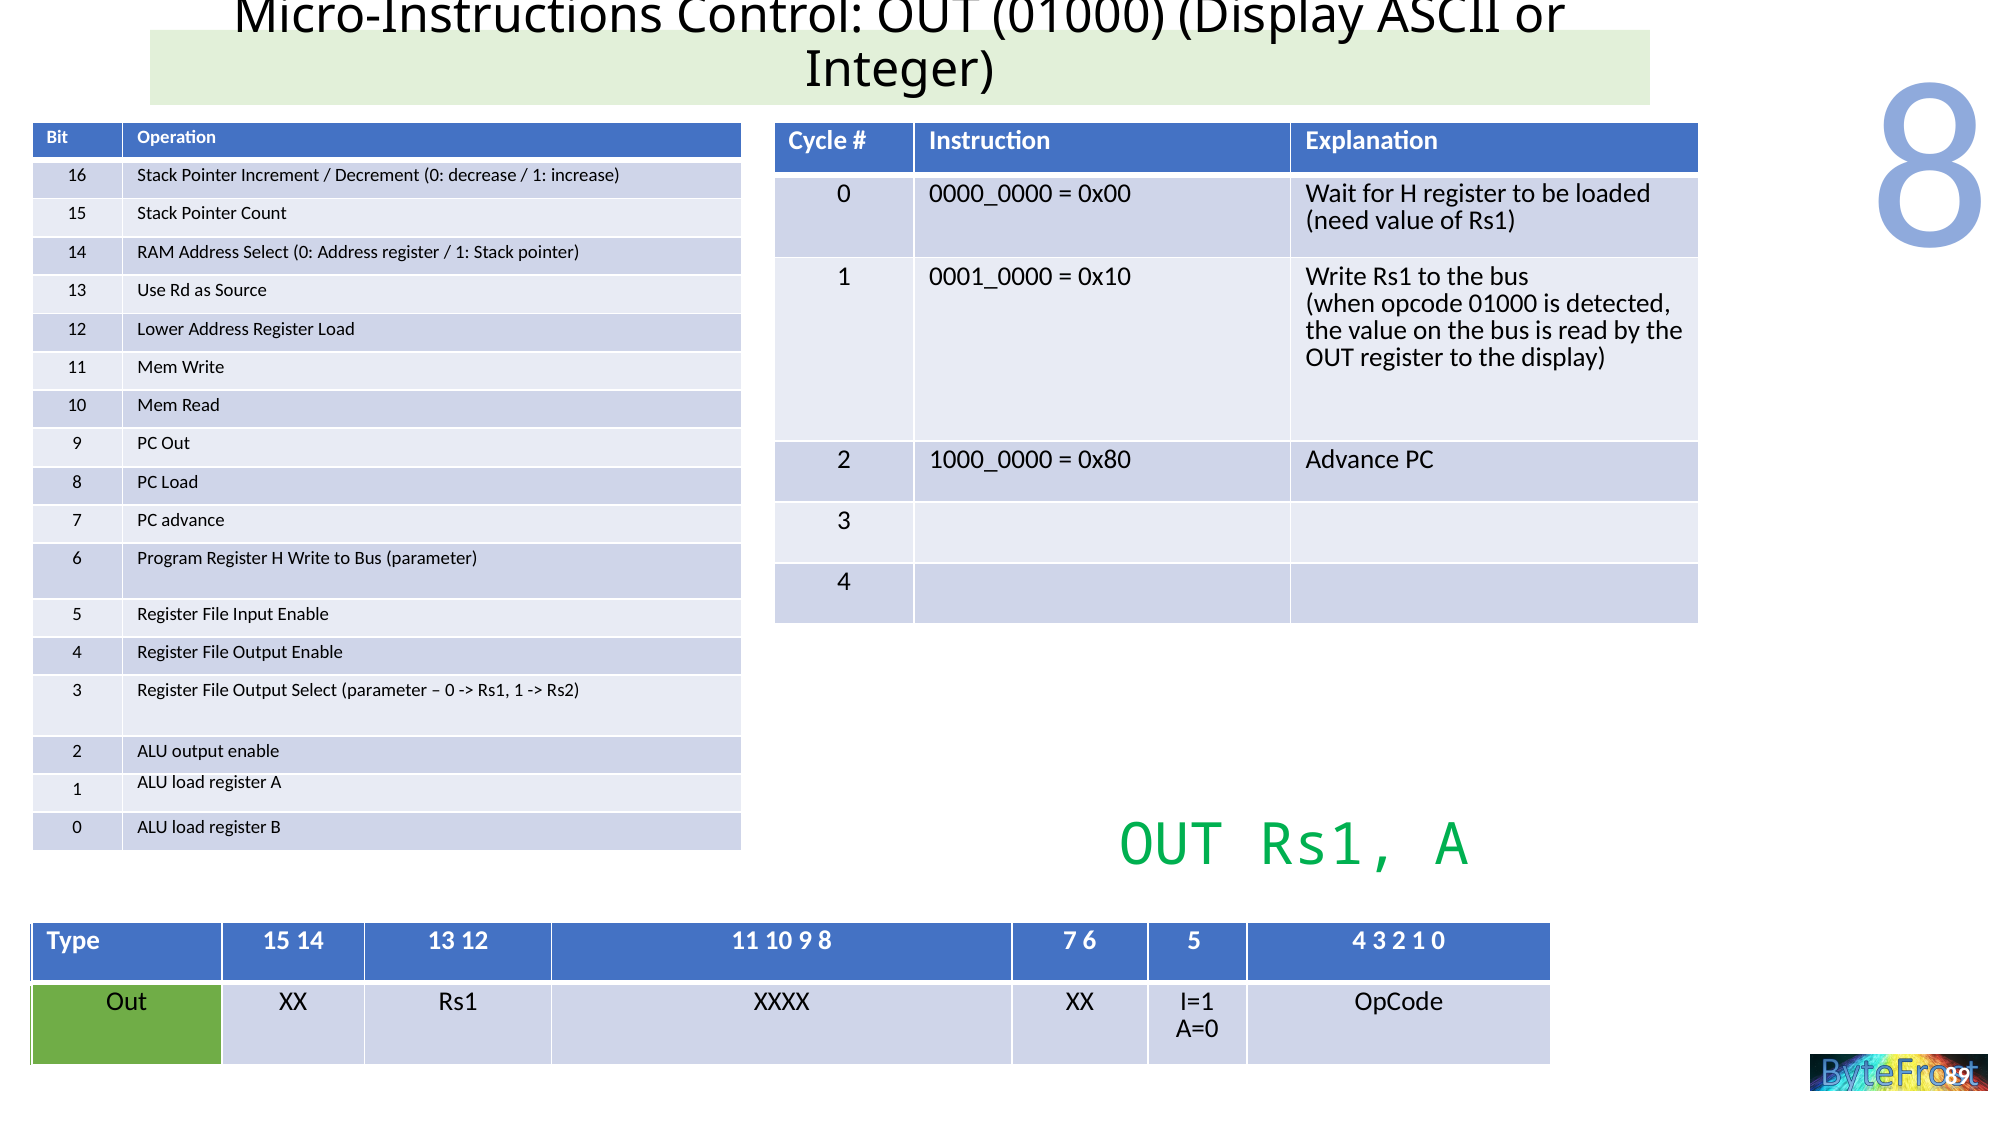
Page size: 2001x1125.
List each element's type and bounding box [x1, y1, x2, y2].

table_cell [123, 314, 741, 351]
table_cell [775, 503, 913, 562]
table_cell [123, 676, 741, 735]
table_cell [552, 985, 1011, 1064]
table_cell [123, 429, 741, 466]
table_cell [33, 676, 122, 735]
table_cell [33, 985, 221, 1064]
table_cell [1291, 442, 1698, 501]
table_cell [123, 163, 741, 198]
table_cell [123, 238, 741, 274]
table_header [123, 123, 741, 157]
table_cell [33, 813, 122, 850]
text_box [1535, 1044, 1986, 1105]
table_cell [1248, 985, 1550, 1064]
picture [1810, 1054, 1988, 1091]
table_cell [123, 600, 741, 636]
table_cell [123, 737, 741, 773]
table_cell [123, 353, 741, 389]
table_cell [223, 985, 364, 1064]
table_cell [33, 353, 122, 389]
table_cell [33, 544, 122, 598]
table_cell [123, 775, 741, 811]
table_cell [33, 468, 122, 504]
table_cell [1013, 985, 1147, 1064]
table_header [1248, 923, 1550, 980]
table_header [552, 923, 1011, 980]
table_cell [365, 985, 551, 1064]
table_cell [915, 564, 1290, 623]
table_cell [775, 442, 913, 501]
table_cell [33, 600, 122, 636]
text_box [1855, 0, 2000, 303]
table_cell [33, 314, 122, 351]
table_cell [123, 506, 741, 542]
table_cell [33, 238, 122, 274]
table_cell [123, 638, 741, 674]
table_header [1291, 123, 1698, 172]
table_cell [915, 442, 1290, 501]
table_cell [33, 638, 122, 674]
title [150, 29, 1650, 105]
table_cell [1149, 985, 1246, 1064]
table_cell [33, 737, 122, 773]
table_cell [1291, 503, 1698, 562]
table_cell [915, 503, 1290, 562]
table_cell [33, 163, 122, 198]
table_cell [33, 775, 122, 811]
table_cell [1291, 178, 1698, 257]
table_cell [33, 199, 122, 236]
table_cell [1291, 258, 1698, 440]
table_cell [33, 391, 122, 427]
table_header [775, 123, 913, 172]
table_cell [123, 544, 741, 598]
table_cell [775, 178, 913, 257]
table_cell [123, 199, 741, 236]
table_cell [915, 258, 1290, 440]
table_header [223, 923, 364, 980]
table_cell [33, 429, 122, 466]
table_cell [775, 258, 913, 440]
table_cell [123, 813, 741, 850]
table_cell [33, 276, 122, 313]
table_header [365, 923, 551, 980]
table_header [1149, 923, 1246, 980]
table_cell [1291, 564, 1698, 623]
table_cell [123, 391, 741, 427]
table_cell [33, 506, 122, 542]
table_cell [775, 564, 913, 623]
table_cell [915, 178, 1290, 257]
table_cell [123, 468, 741, 504]
table_cell [123, 276, 741, 313]
table_header [915, 123, 1290, 172]
table_header [33, 923, 221, 980]
table_header [33, 123, 122, 157]
table_header [1013, 923, 1147, 980]
text_box [1069, 799, 1485, 884]
